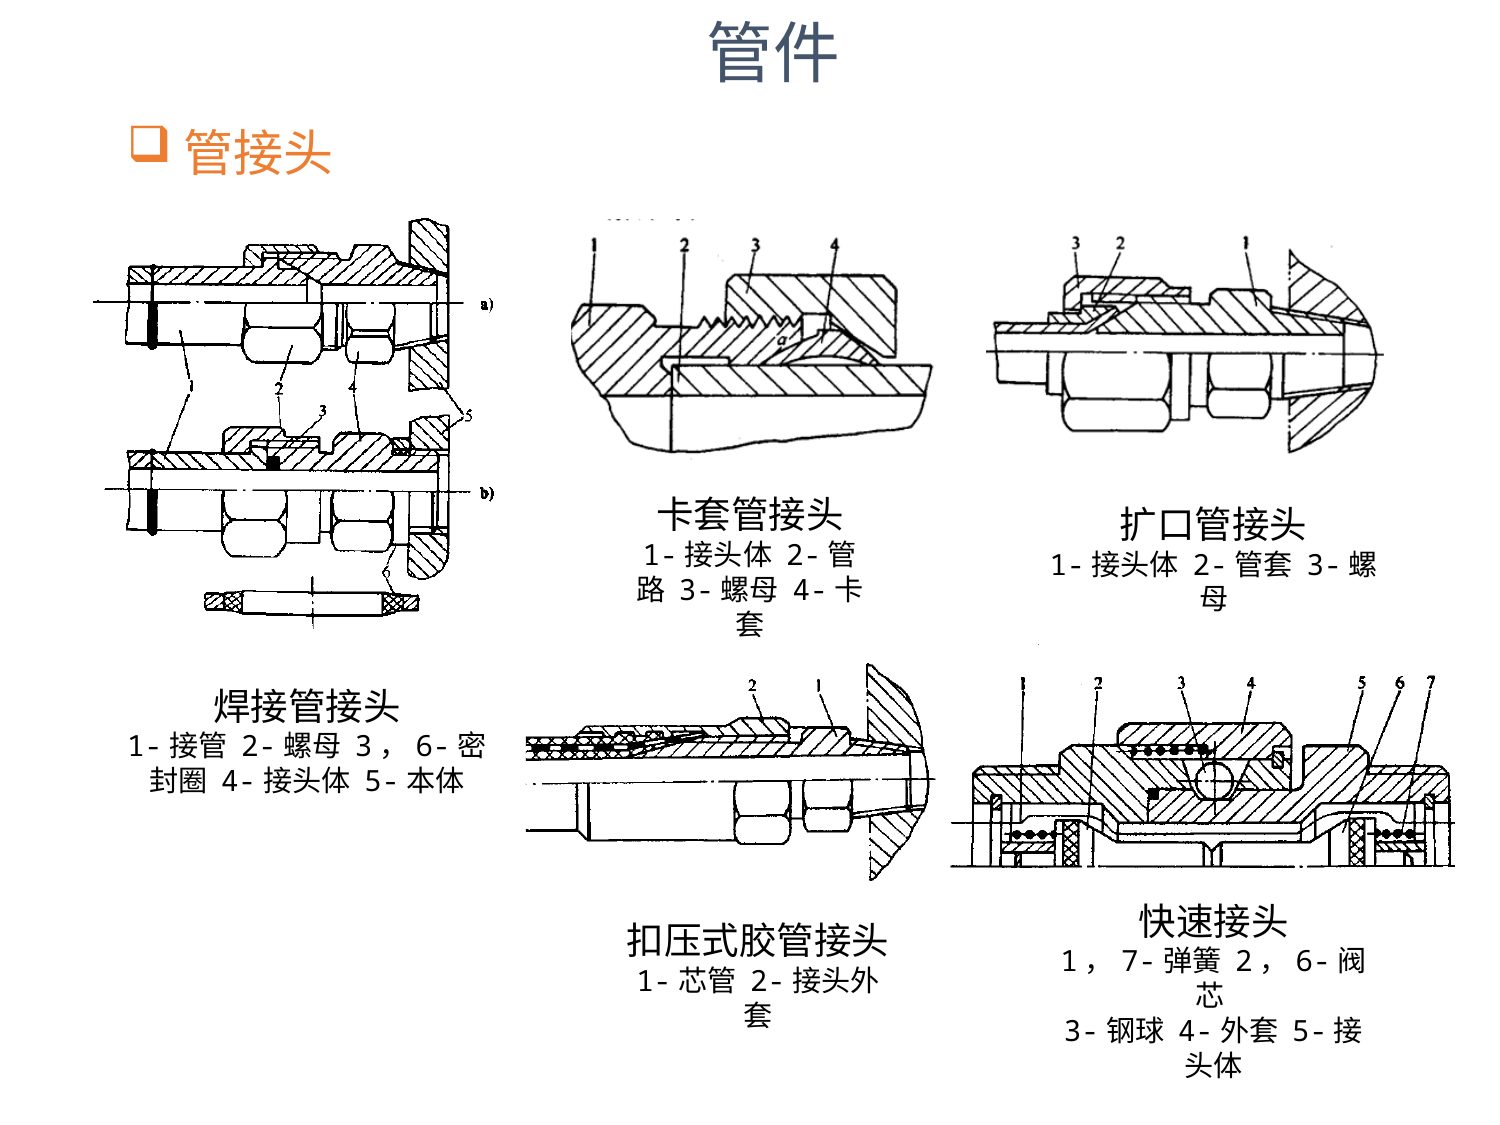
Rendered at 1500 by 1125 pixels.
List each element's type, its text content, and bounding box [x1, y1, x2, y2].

text_box 焊接管接头 1-接管 2-螺母 3，6-密封圈 4-接头体 5-本体 [110, 675, 504, 805]
text_box 管接头 [112, 113, 940, 199]
text_box 卡套管接头 1-接头体 2-管路 3-螺母 4-卡套 [620, 483, 880, 643]
text_box 快速接头 1，7-弹簧 2，6-阀芯 3-钢球 4-外套 5-接头体 [1036, 891, 1391, 1090]
picture [83, 218, 504, 644]
text_box 扣压式胶管接头 1-芯管 2-接头外套 [609, 909, 907, 1040]
text_box 管件 [242, 3, 1305, 105]
picture [525, 643, 1455, 891]
picture [986, 230, 1385, 465]
picture [570, 218, 946, 465]
text_box 扩口管接头 1-接头体 2-管套 3-螺母 [1021, 493, 1406, 624]
